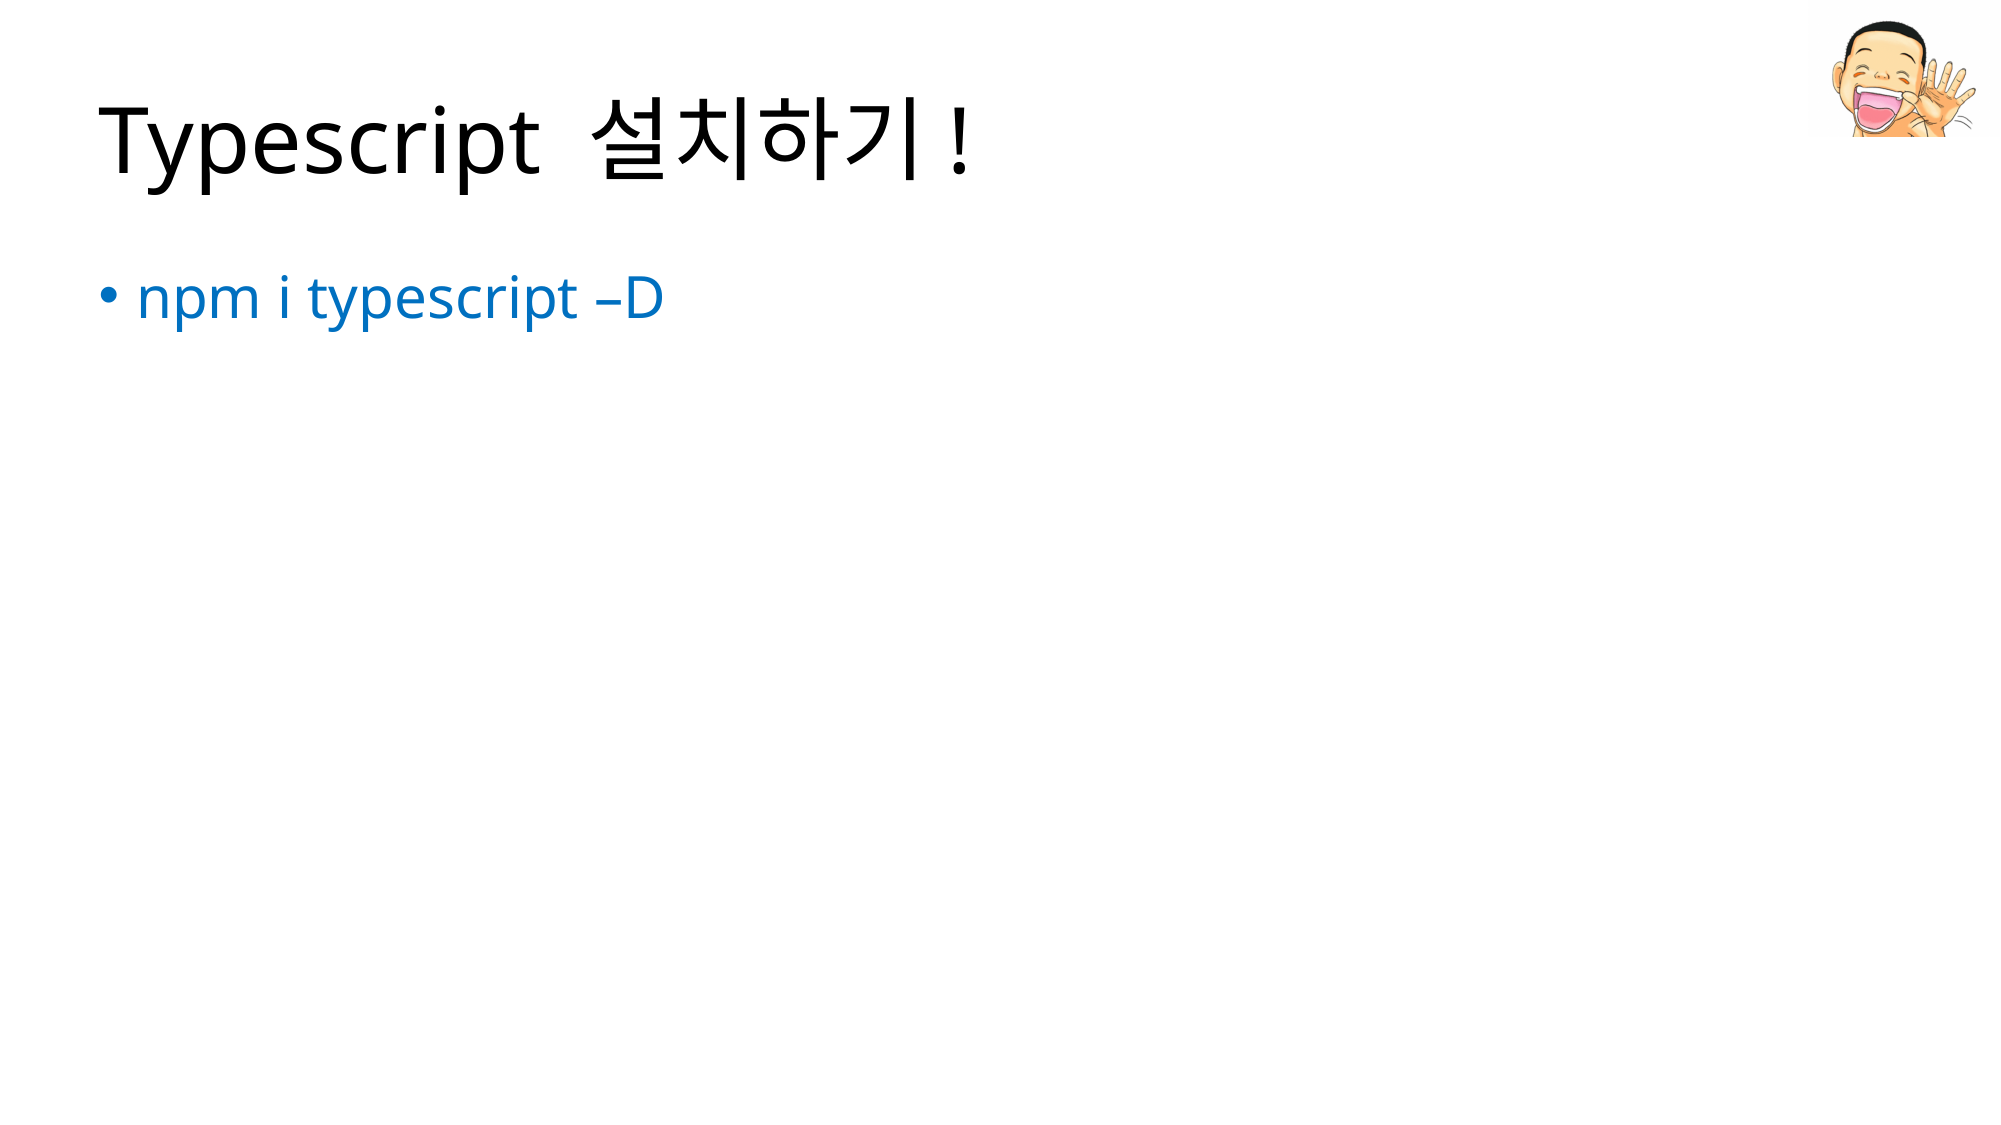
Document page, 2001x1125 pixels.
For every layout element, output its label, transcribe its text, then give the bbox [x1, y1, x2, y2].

title Typescript 설치하기! [83, 0, 1931, 217]
picture [1931, 0, 2000, 137]
list npm i typescript –D [83, 217, 1931, 1125]
